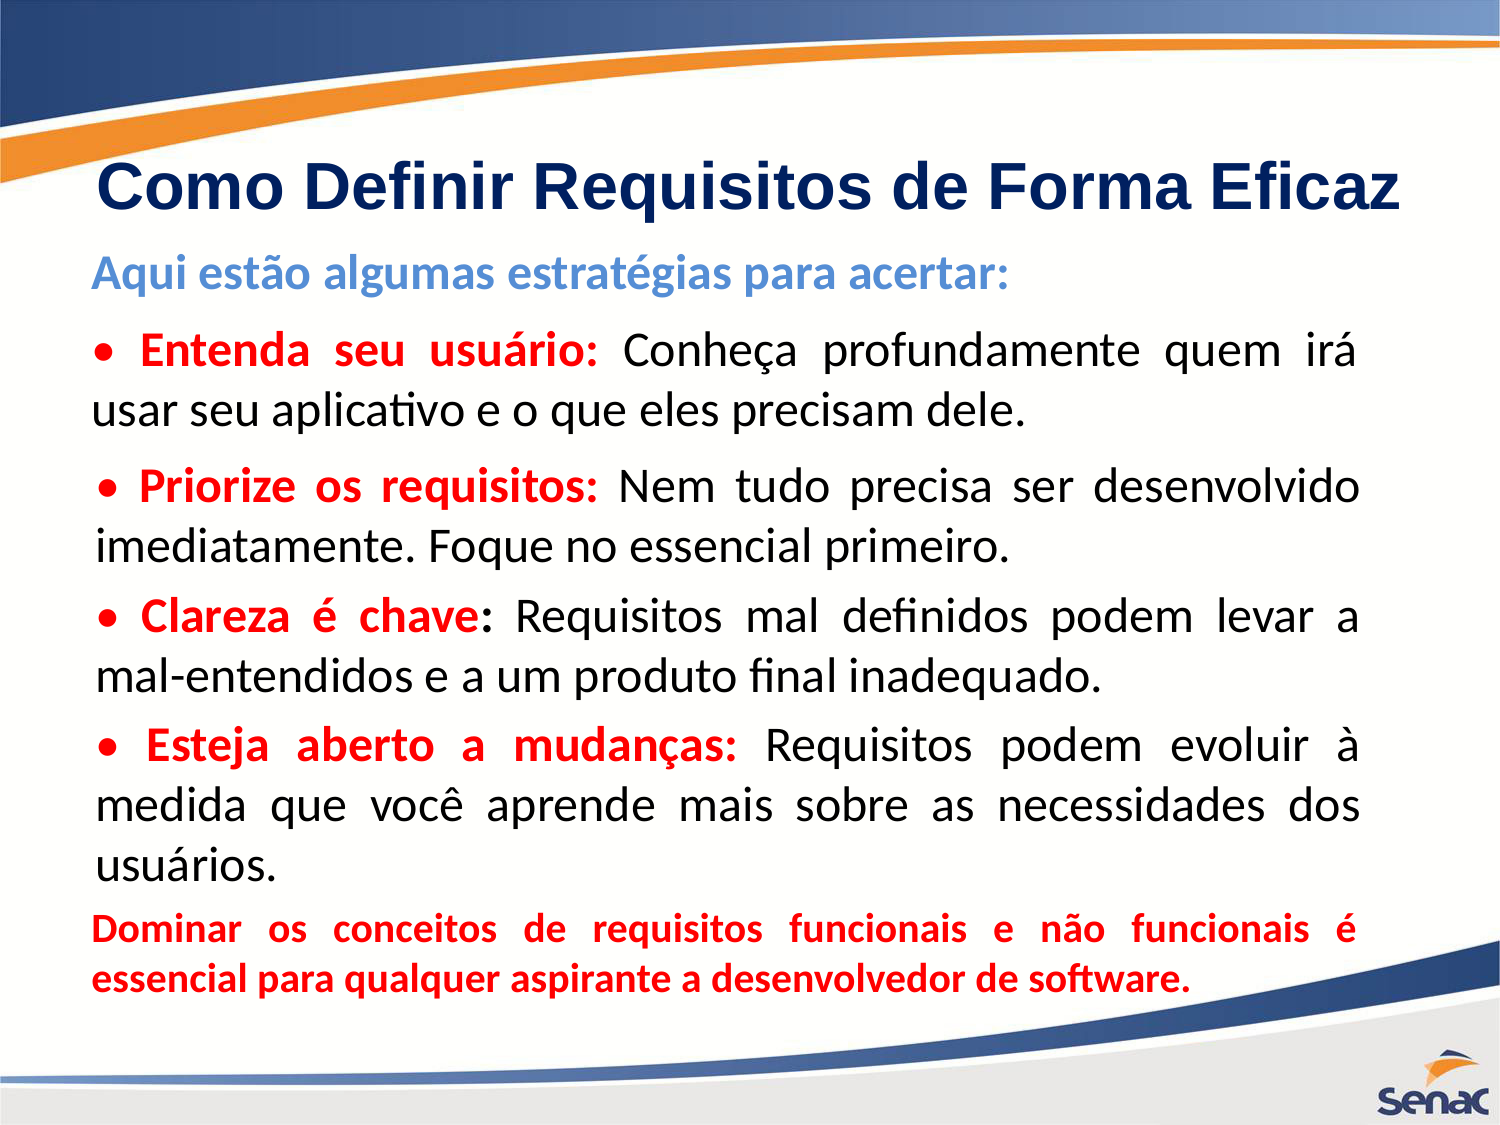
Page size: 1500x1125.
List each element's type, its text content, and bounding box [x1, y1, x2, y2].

text_box • Esteja aberto a mudanças: Requisitos podem evoluir à medida que você aprende mais sobre as necessidades dos usuários. [80, 704, 1377, 899]
text_box Como Definir Requisitos de Forma Eficaz [58, 135, 1442, 231]
text_box • Clareza é chave: Requisitos mal definidos podem levar a mal-entendidos e a um produto final inadequado. [80, 574, 1377, 704]
text_box • Entenda seu usuário: Conheça profundamente quem irá usar seu aplicativo e o que eles precisam dele. [76, 308, 1373, 444]
text_box Dominar os conceitos de requisitos funcionais e não funcionais é essencial para qualquer aspirante a desenvolvedor de software. [76, 893, 1373, 1008]
picture [0, 0, 1500, 1125]
text_box Aqui estão algumas estratégias para acertar: [76, 231, 1373, 307]
text_box • Priorize os requisitos: Nem tudo precisa ser desenvolvido imediatamente. Foque no essencial primeiro. [80, 445, 1377, 574]
